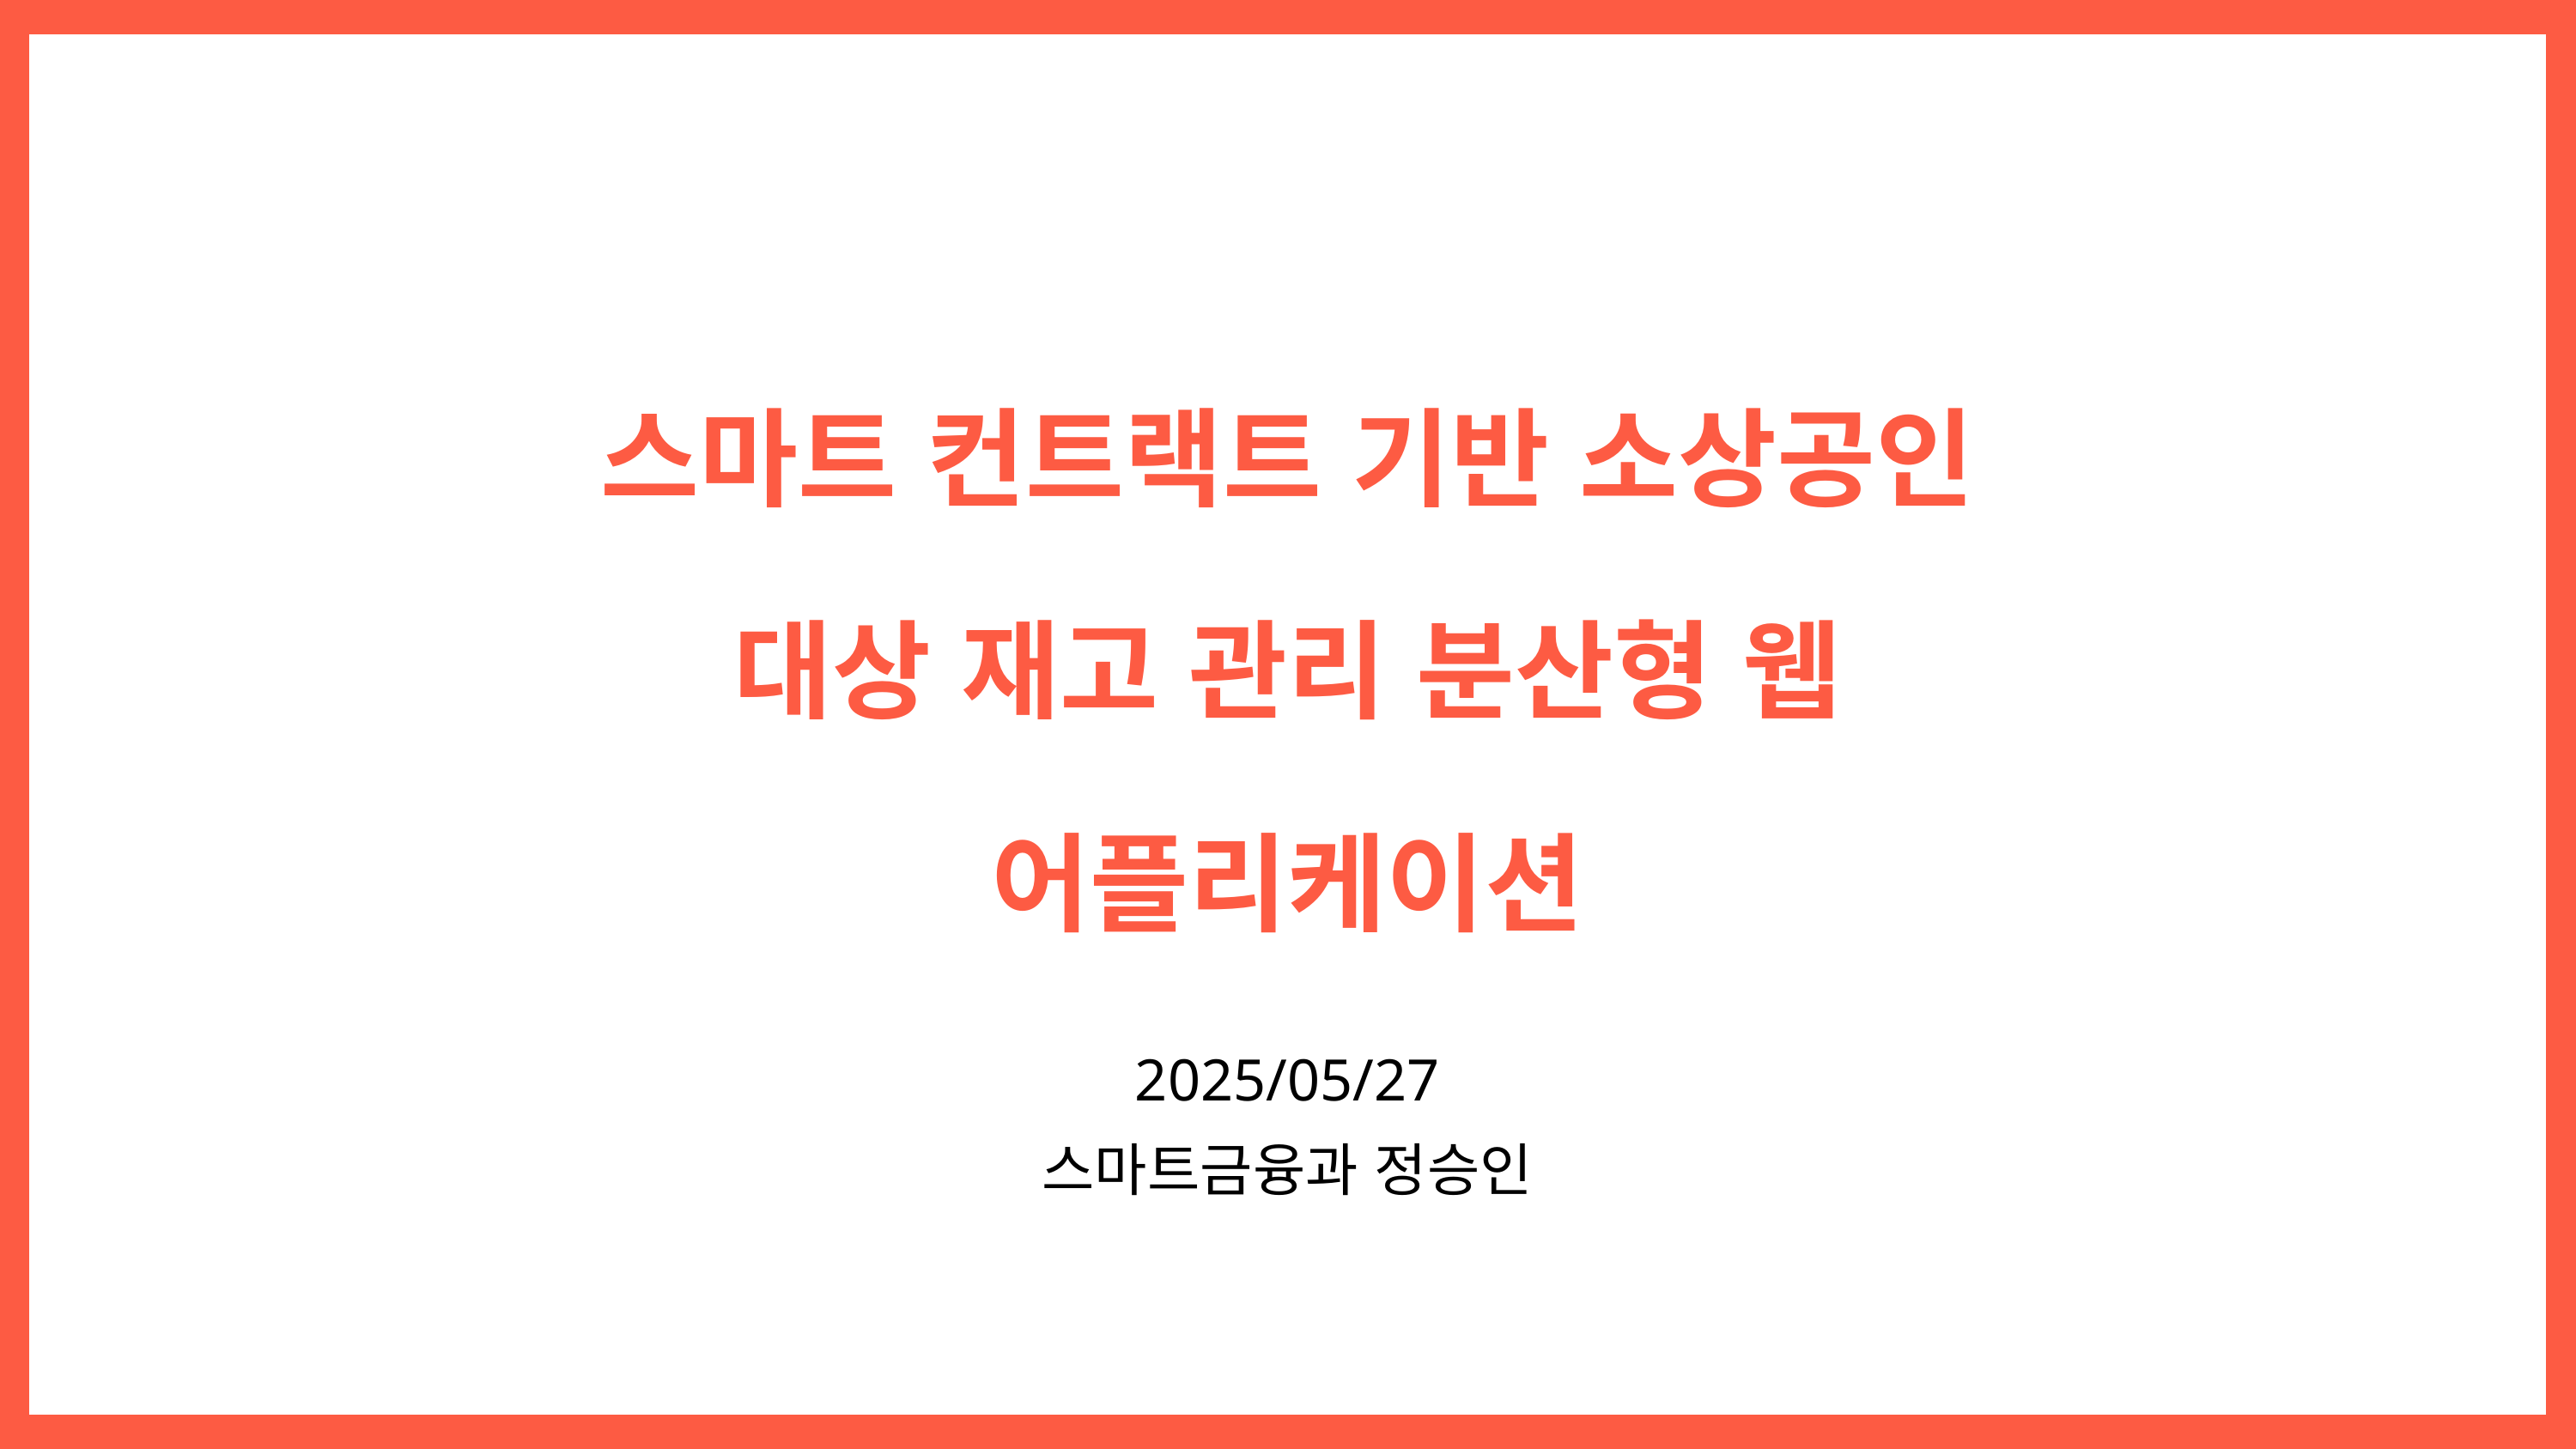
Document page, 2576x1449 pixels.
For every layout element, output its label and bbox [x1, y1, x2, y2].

text_box [29, 8, 2547, 1416]
